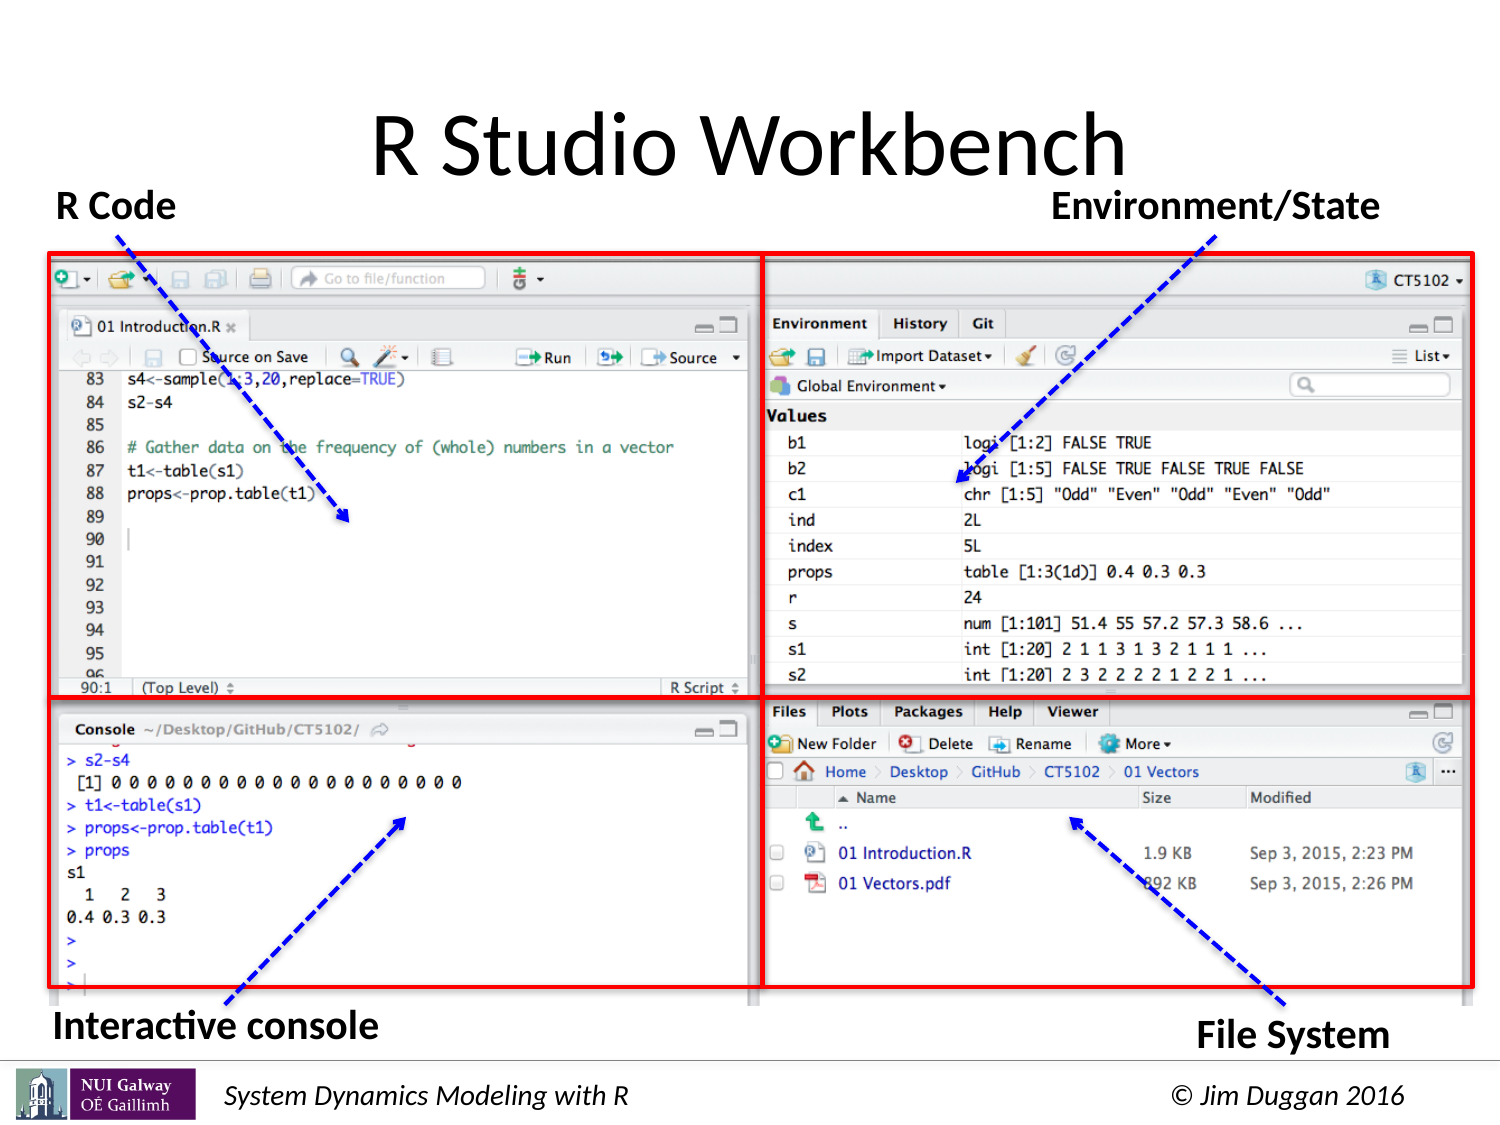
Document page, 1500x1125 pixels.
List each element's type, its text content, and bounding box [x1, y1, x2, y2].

text_box R Code [41, 170, 192, 236]
title R Studio Workbench [75, 45, 1425, 233]
text_box Environment/State [1036, 170, 1396, 236]
text_box File System [1181, 1015, 1406, 1065]
picture [15, 1066, 197, 1120]
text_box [116, 236, 350, 524]
text_box Interactive console [37, 990, 395, 1055]
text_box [955, 236, 1217, 484]
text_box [1068, 816, 1286, 1006]
text_box [1221, 253, 1474, 259]
text_box [48, 252, 111, 259]
picture [48, 259, 1473, 1006]
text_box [224, 816, 407, 1005]
text_box [762, 253, 950, 258]
text_box [354, 252, 761, 258]
